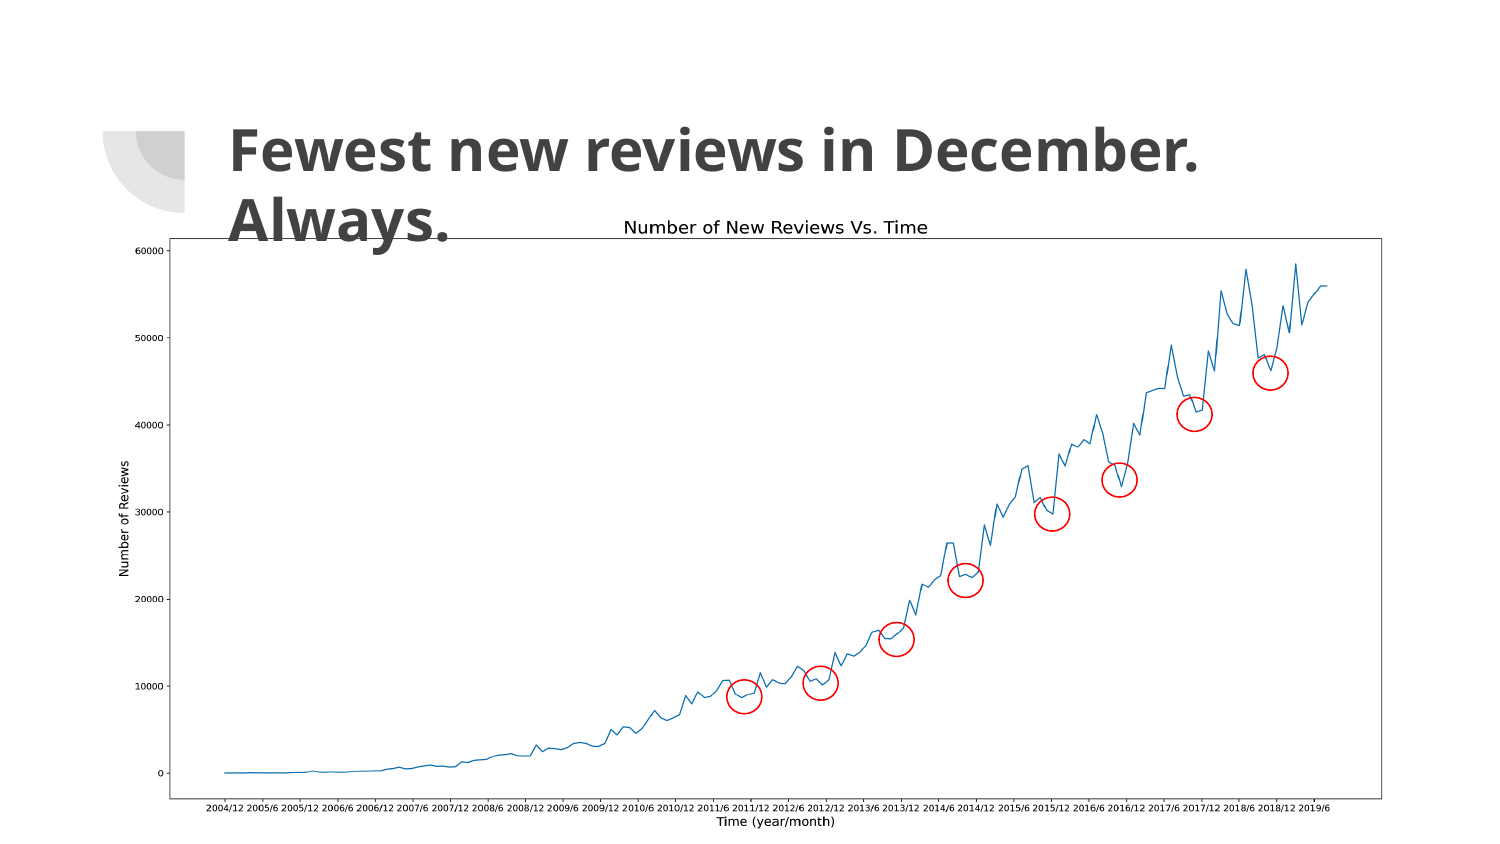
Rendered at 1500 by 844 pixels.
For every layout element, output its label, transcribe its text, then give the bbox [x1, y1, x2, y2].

title Fewest new reviews in December. Always. [213, 98, 1432, 263]
picture [112, 214, 1388, 834]
